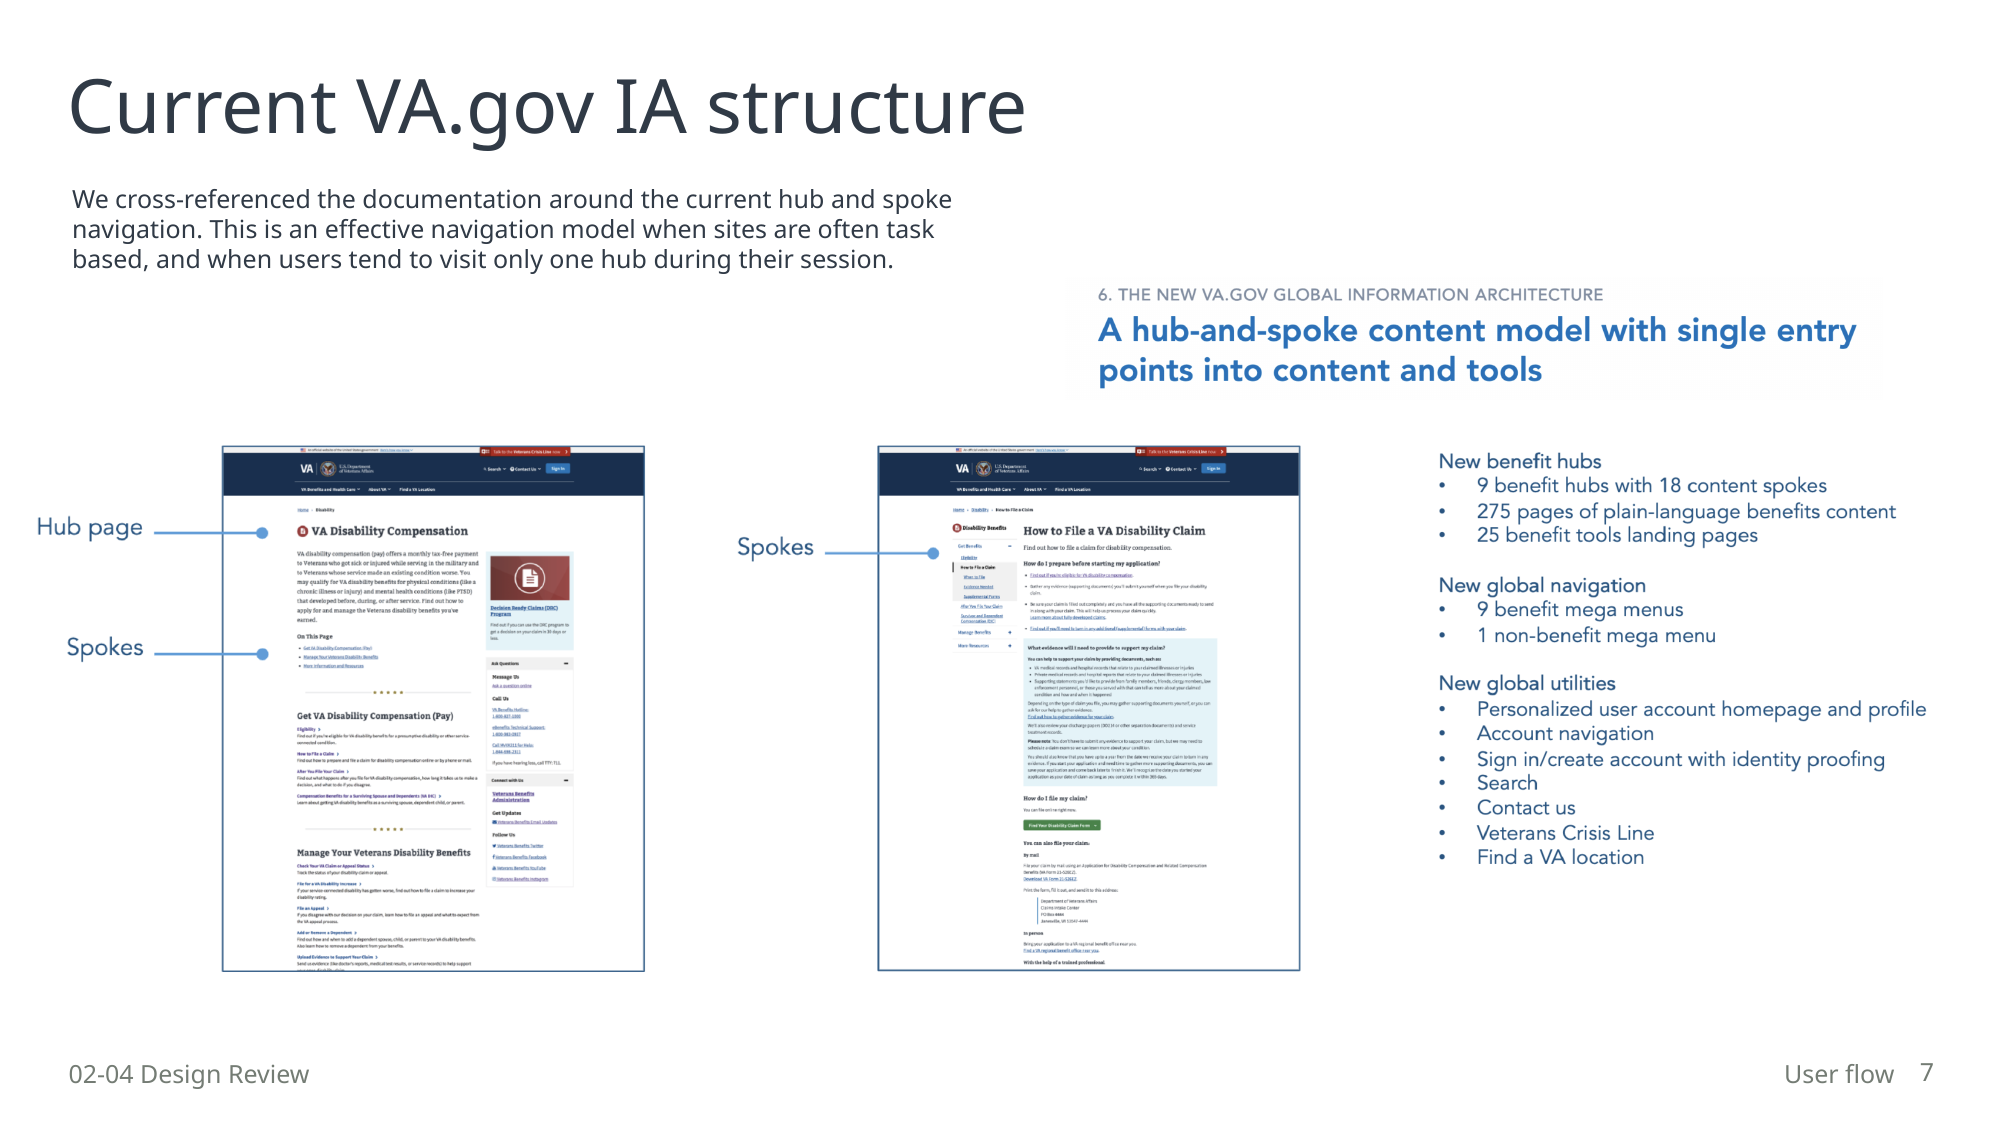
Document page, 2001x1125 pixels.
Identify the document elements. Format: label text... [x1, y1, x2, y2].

text_box User flow [1462, 1051, 1882, 1097]
text_box Current VA.gov IA structure [52, 61, 1932, 184]
picture [1065, 276, 1883, 400]
text_box 02-04 Design Review [68, 1051, 516, 1097]
picture [1409, 439, 1950, 883]
picture [22, 413, 1317, 996]
slide_number 7 [1882, 1043, 1949, 1104]
text_box We cross-referenced the documentation around the current hub and spoke navigation. This is an effective navigation model when sites are often task based, and when users tend to visit only one hub during their session. [72, 176, 979, 299]
